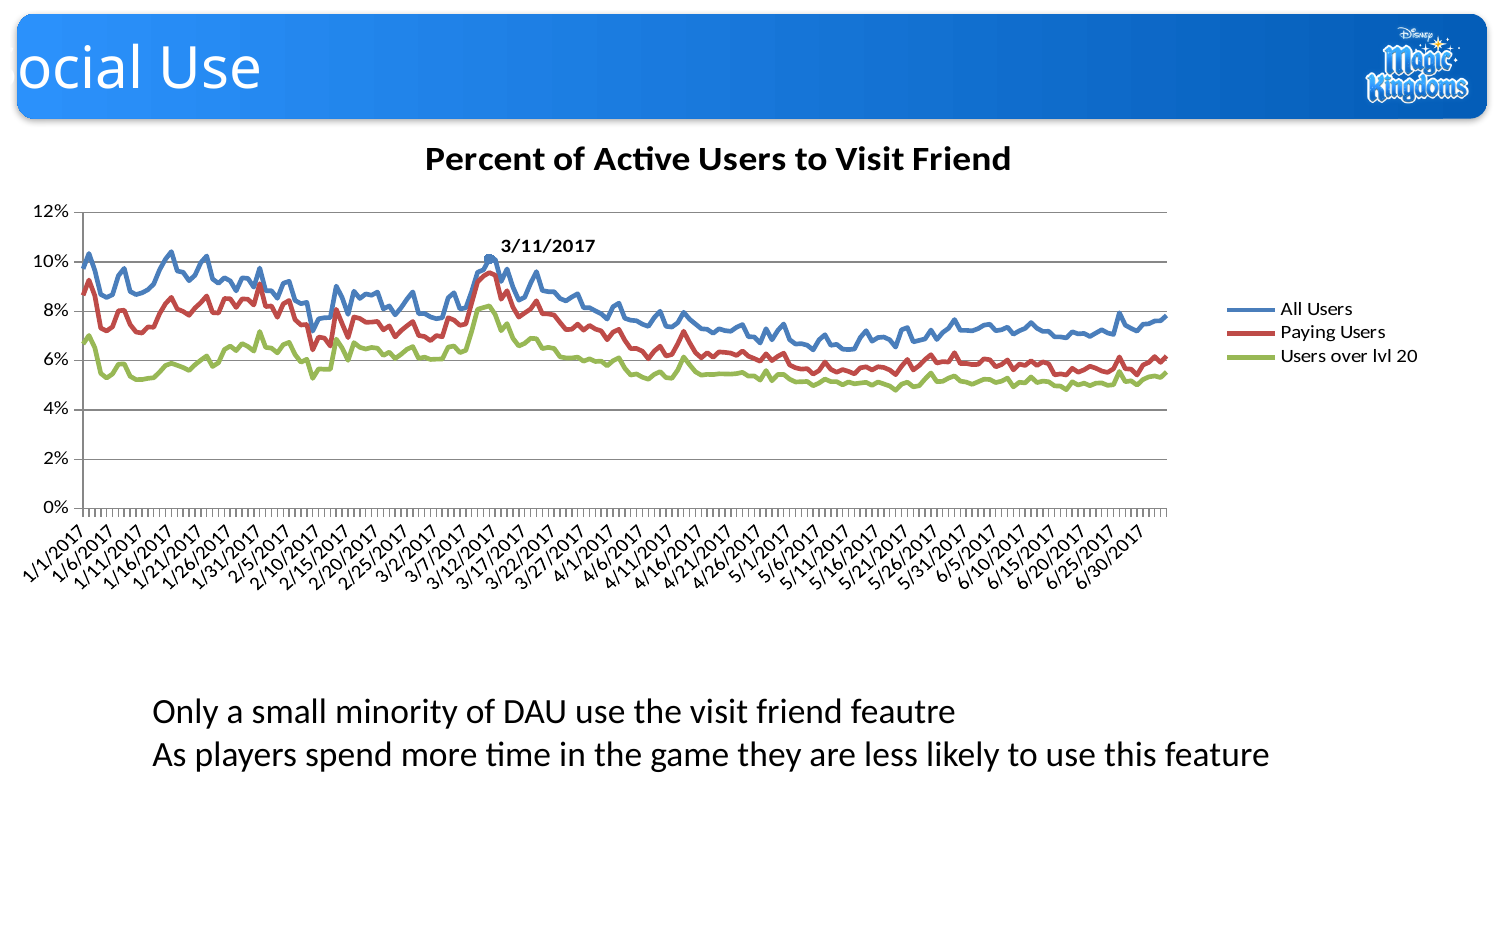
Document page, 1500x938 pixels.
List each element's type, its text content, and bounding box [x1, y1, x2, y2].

text_box [18, 12, 1348, 117]
text_box Social Use [0, 23, 277, 109]
chart [0, 118, 1438, 595]
text_box Only a small minority of DAU use the visit friend feautre As players spend more time in the game they are less likely to use this feature [137, 681, 1388, 824]
picture [1347, 13, 1488, 119]
